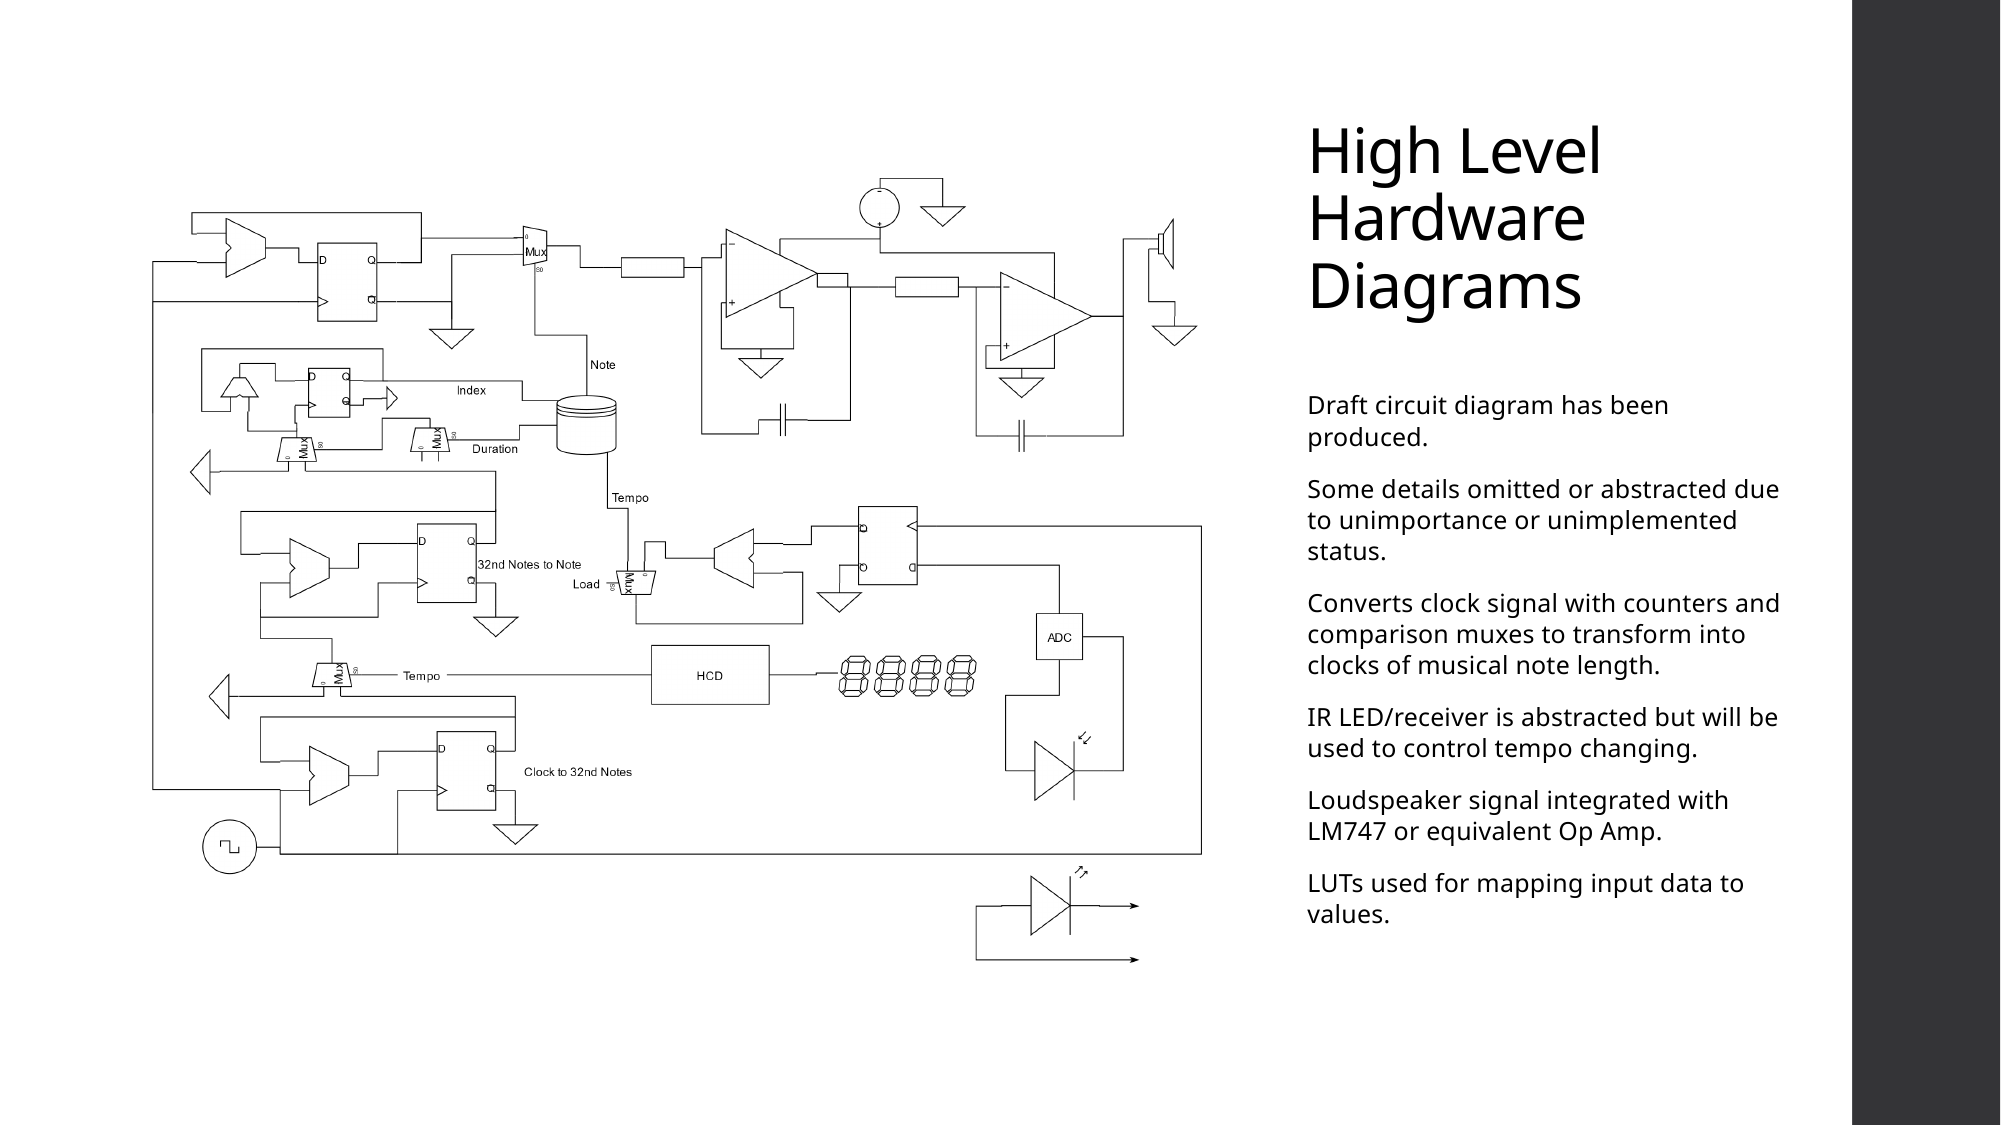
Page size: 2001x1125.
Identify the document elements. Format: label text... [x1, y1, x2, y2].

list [103, 158, 1241, 969]
text_box [1851, 0, 2000, 1125]
list Draft circuit diagram has been produced. Some details omitted or abstracted due to unimportance or unimplemented status. Converts clock signal with counters and comparison muxes to transform into clocks of musical note length. IR LED/receiver is abstracted but will be used to control tempo changing. Loudspeaker signal integrated with LM747 or equivalent Op Amp. LUTs used for mapping input data to values. [1292, 381, 1797, 1014]
title High Level Hardware Diagrams [1292, 104, 1797, 330]
